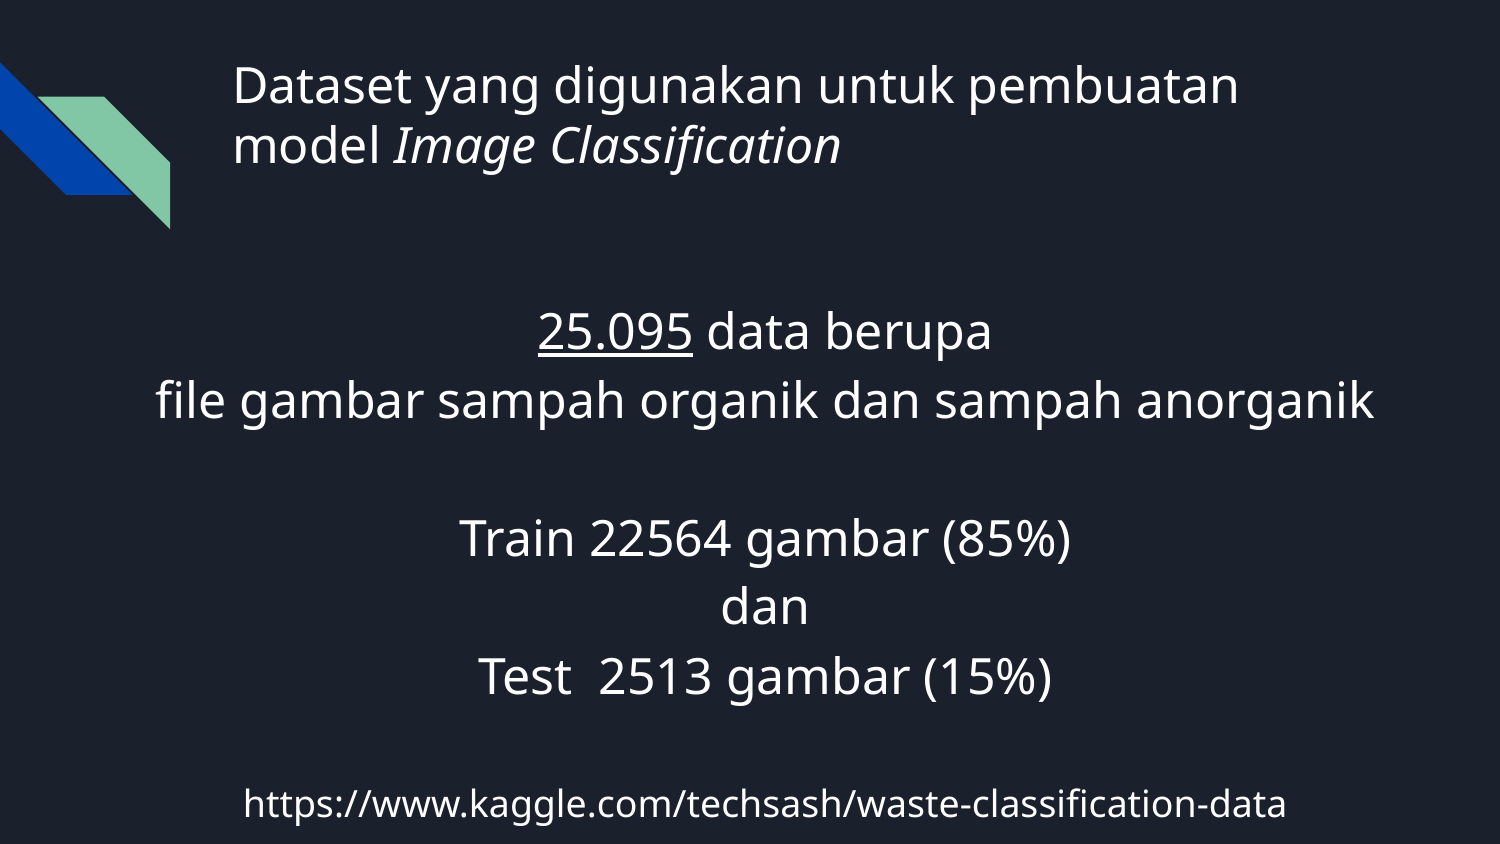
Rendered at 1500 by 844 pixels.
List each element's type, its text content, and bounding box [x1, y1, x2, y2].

list 25.095 data berupa file gambar sampah organik dan sampah anorganik Train 22564 gambar (85%) dan Test 2513 gambar (15%) https://www.kaggle.com/techsash/waste-classification-data [112, 275, 1419, 844]
title Dataset yang digunakan untuk pembuatan model Image Classification [217, 38, 1372, 189]
